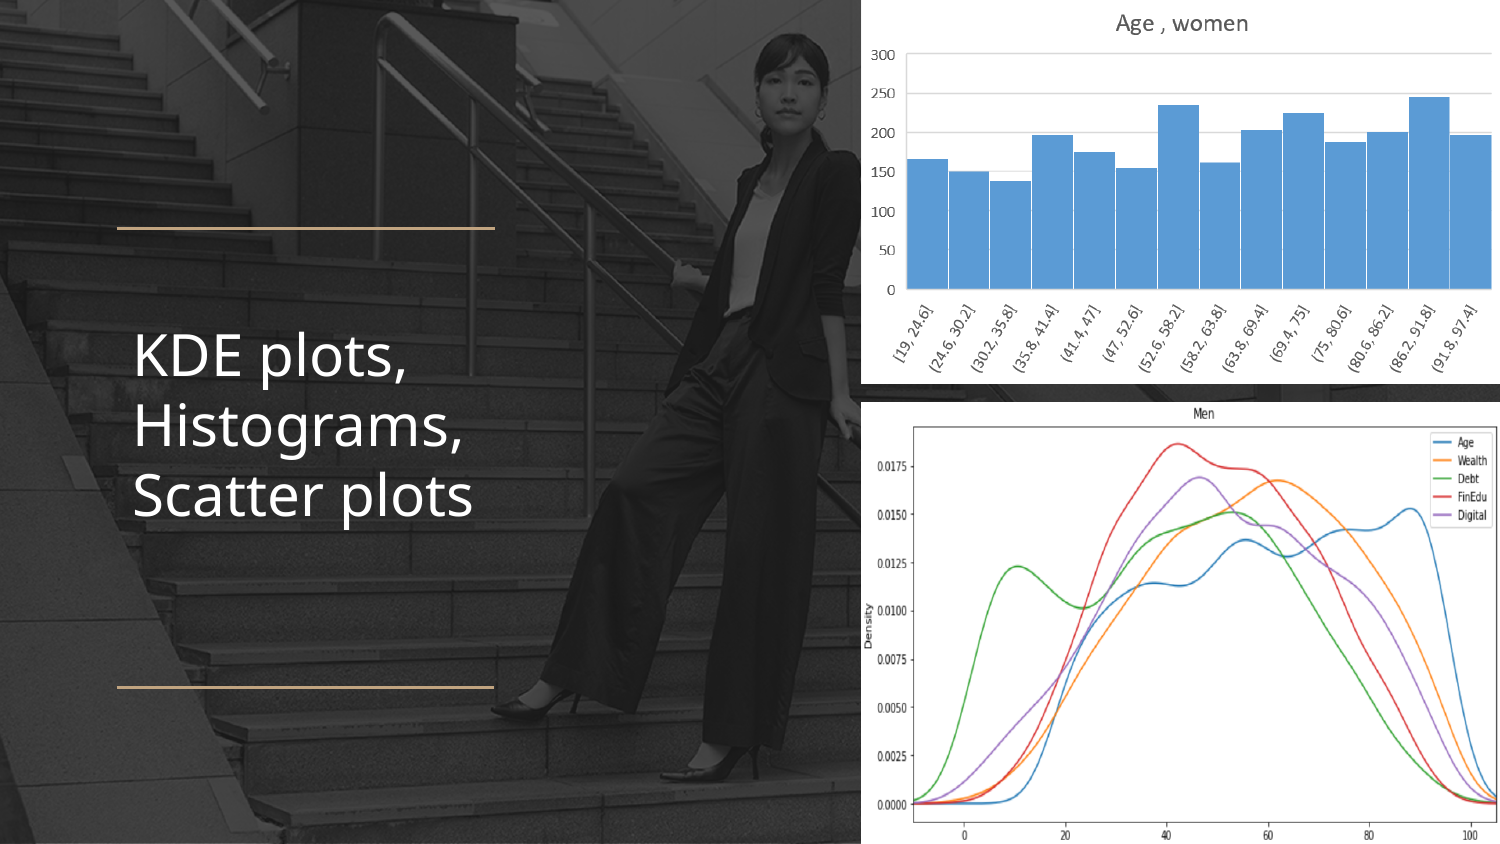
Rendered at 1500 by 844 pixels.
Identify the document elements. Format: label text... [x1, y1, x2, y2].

picture [861, 401, 1500, 844]
picture [861, 0, 1500, 385]
text_box [0, 0, 1500, 844]
list KDE plots, Histograms, Scatter plots [117, 235, 496, 688]
